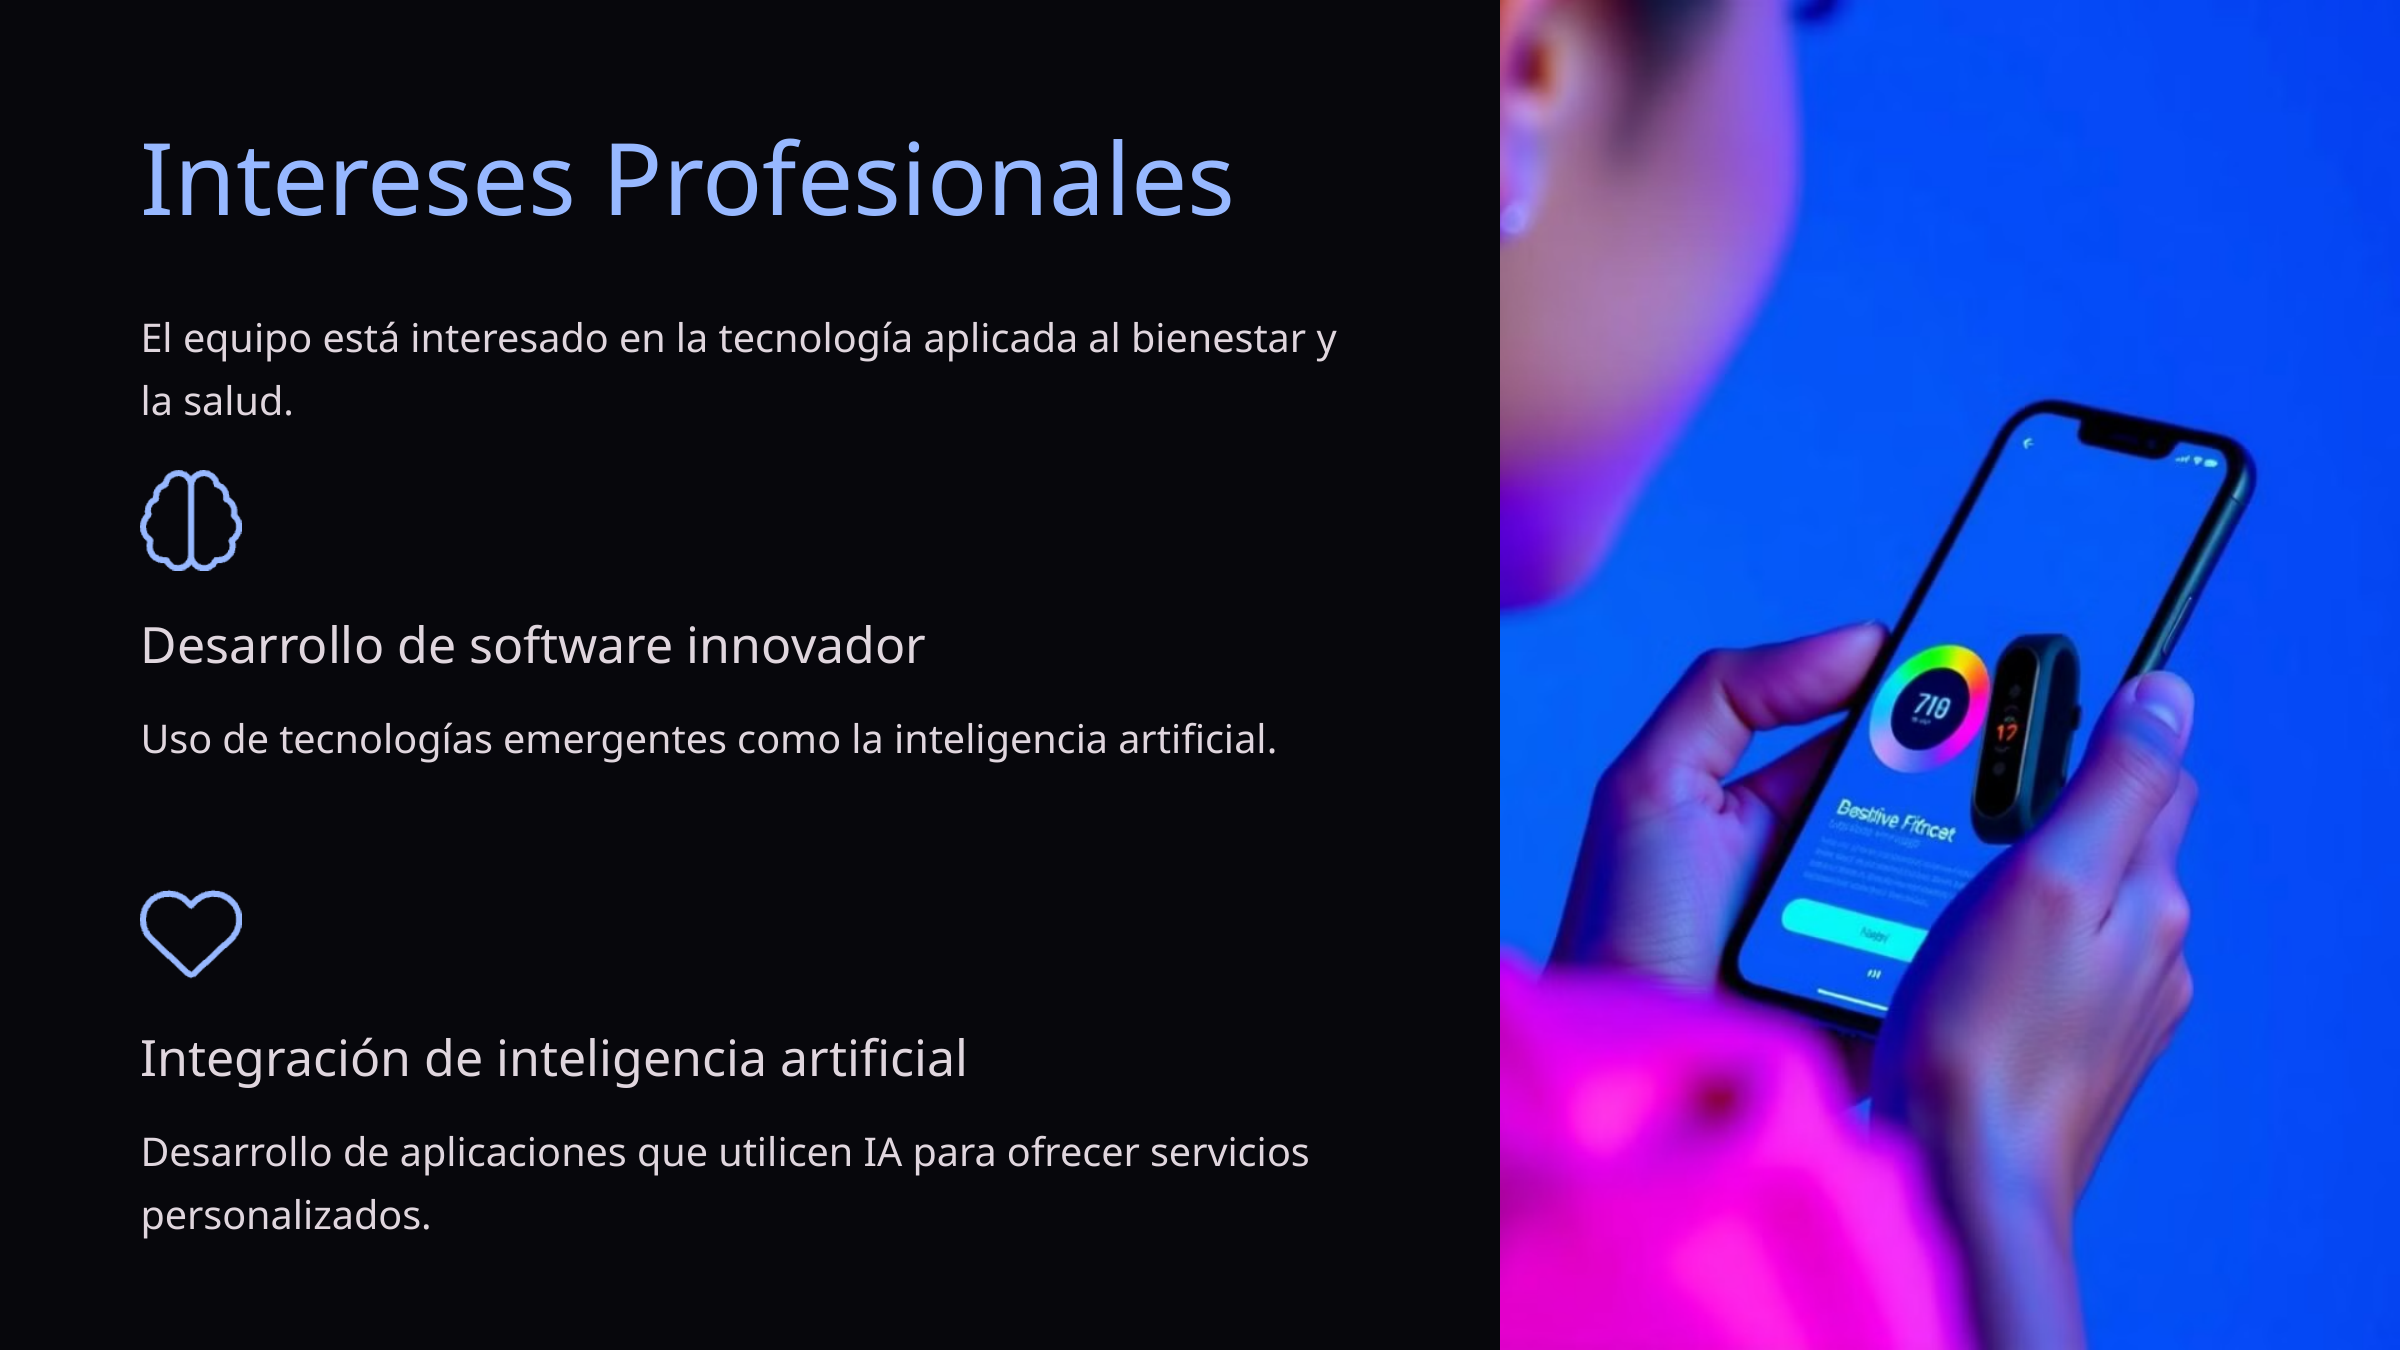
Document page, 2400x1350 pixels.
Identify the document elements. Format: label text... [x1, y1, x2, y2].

text_box El equipo está interesado en la tecnología aplicada al bienestar y la salud. [140, 296, 1360, 426]
text_box Intereses Profesionales [140, 110, 1337, 237]
picture [140, 470, 242, 571]
text_box Desarrollo de software innovador [140, 611, 995, 674]
text_box Integración de inteligencia artificial [140, 1023, 1056, 1087]
text_box Uso de tecnologías emergentes como la inteligencia artificial. [140, 698, 1360, 763]
text_box Desarrollo de aplicaciones que utilicen IA para ofrecer servicios personalizados. [140, 1110, 1360, 1240]
picture [140, 882, 242, 984]
picture [1499, 0, 2400, 1350]
